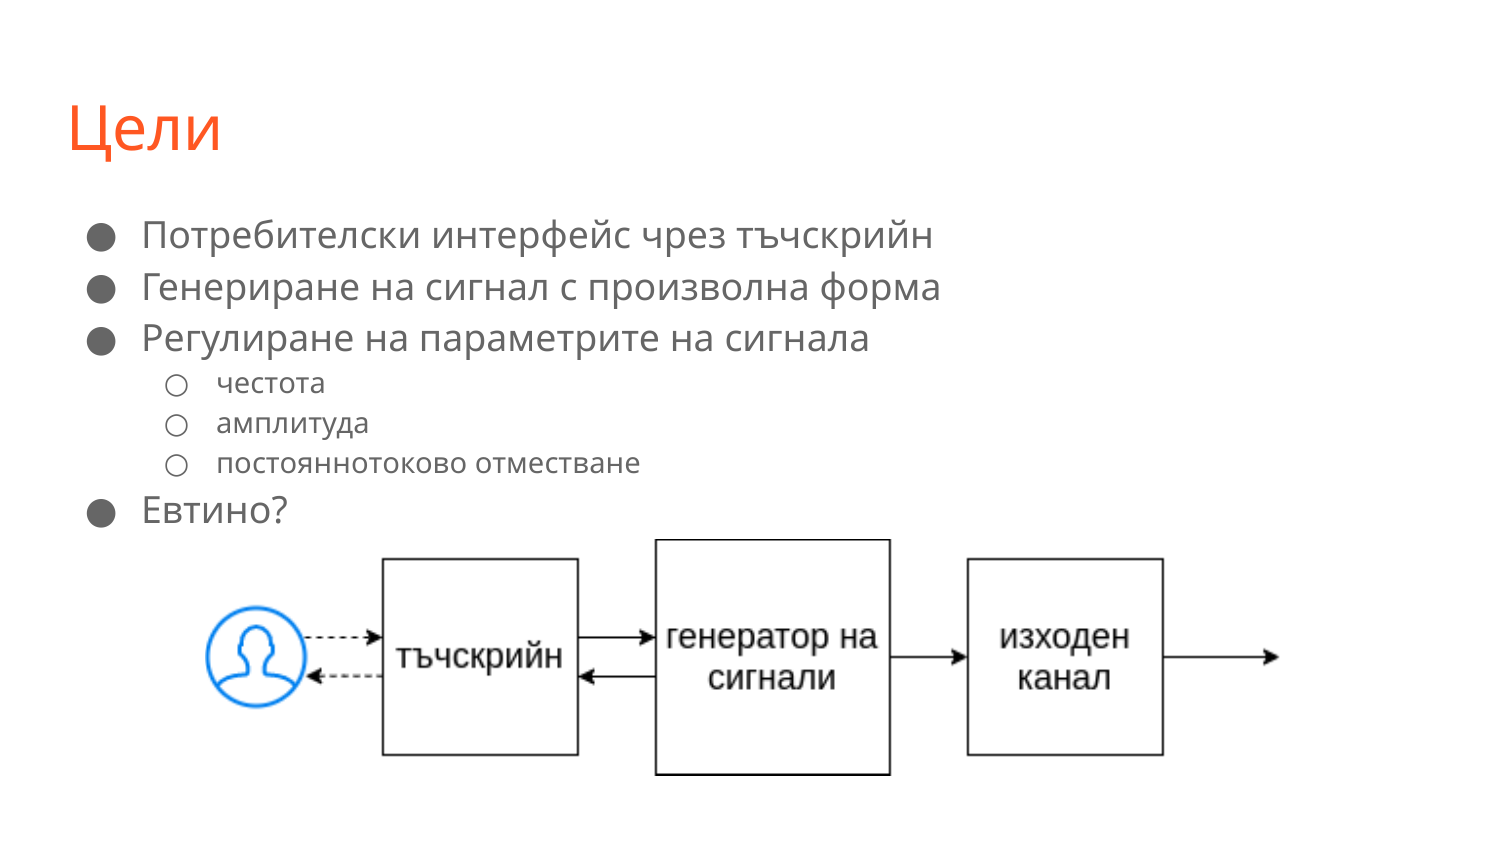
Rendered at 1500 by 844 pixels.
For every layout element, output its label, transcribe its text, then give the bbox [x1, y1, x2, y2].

title Цели [51, 72, 1449, 167]
list Потребителски интерфейс чрез тъчскрийн Генериране на сигнал с произволна форма Регулиране на параметрите на сигнала честота амплитуда постояннотоково отместване Евтино? [51, 189, 1449, 750]
picture [204, 539, 1296, 776]
